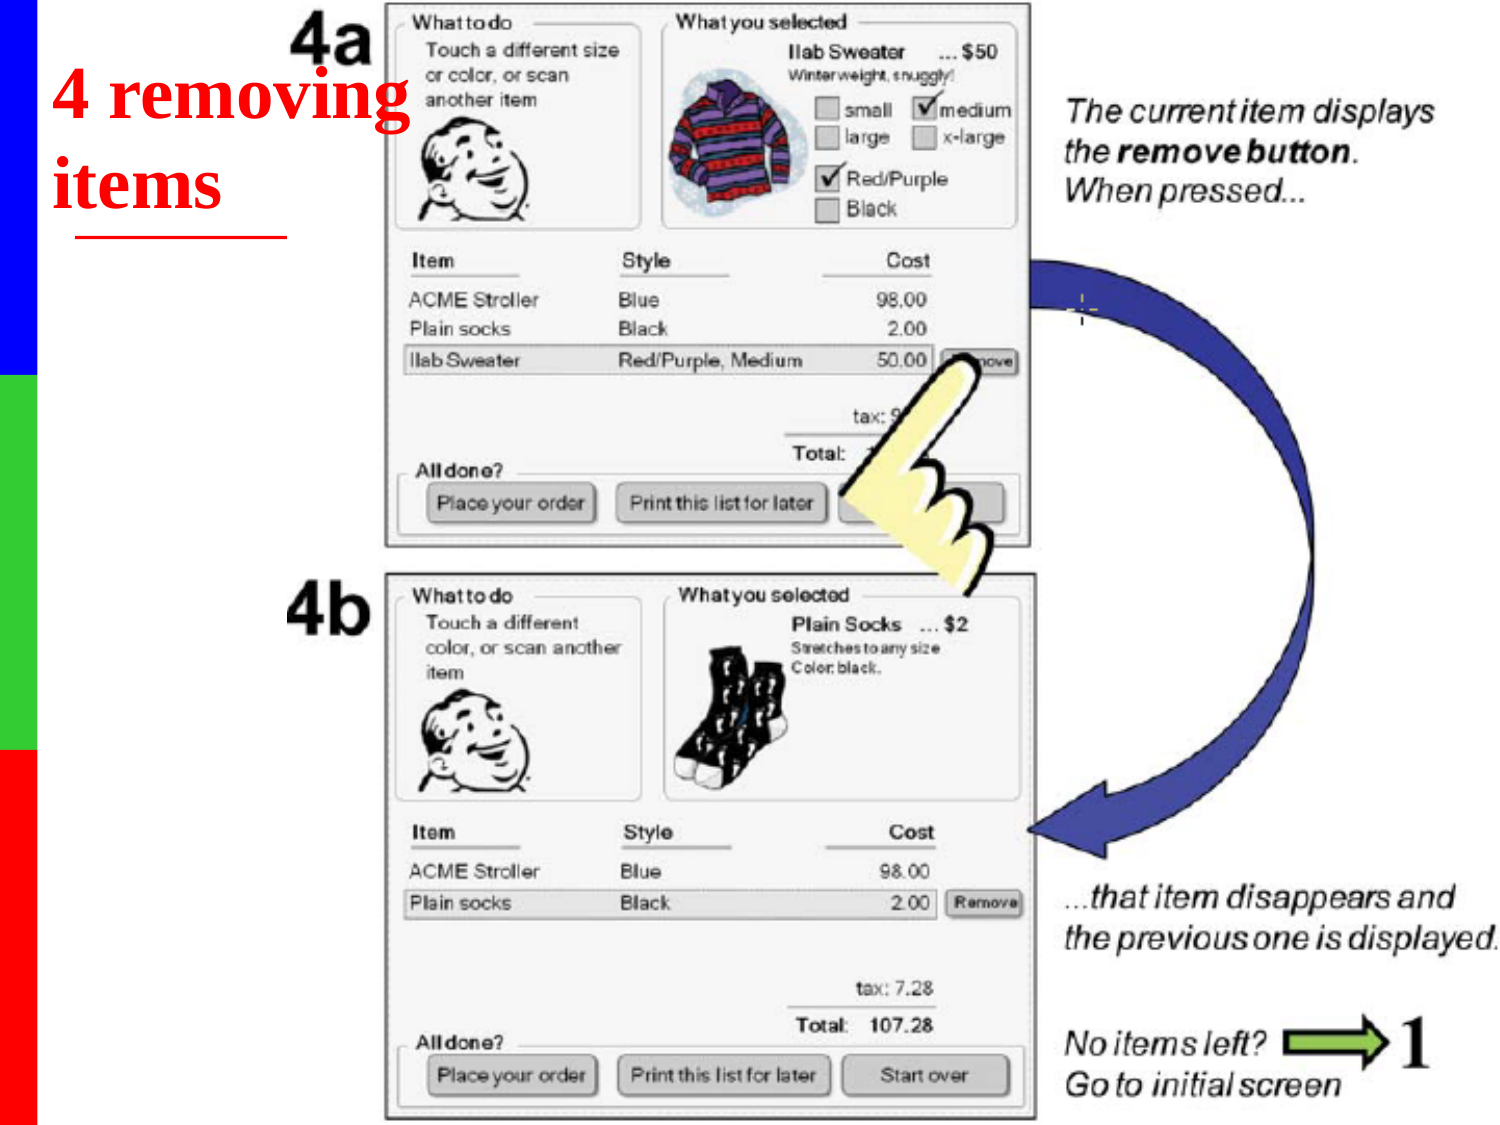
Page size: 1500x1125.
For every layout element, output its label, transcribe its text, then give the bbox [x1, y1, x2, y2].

title 4 removing items [36, 89, 287, 178]
picture [287, 0, 1500, 1125]
